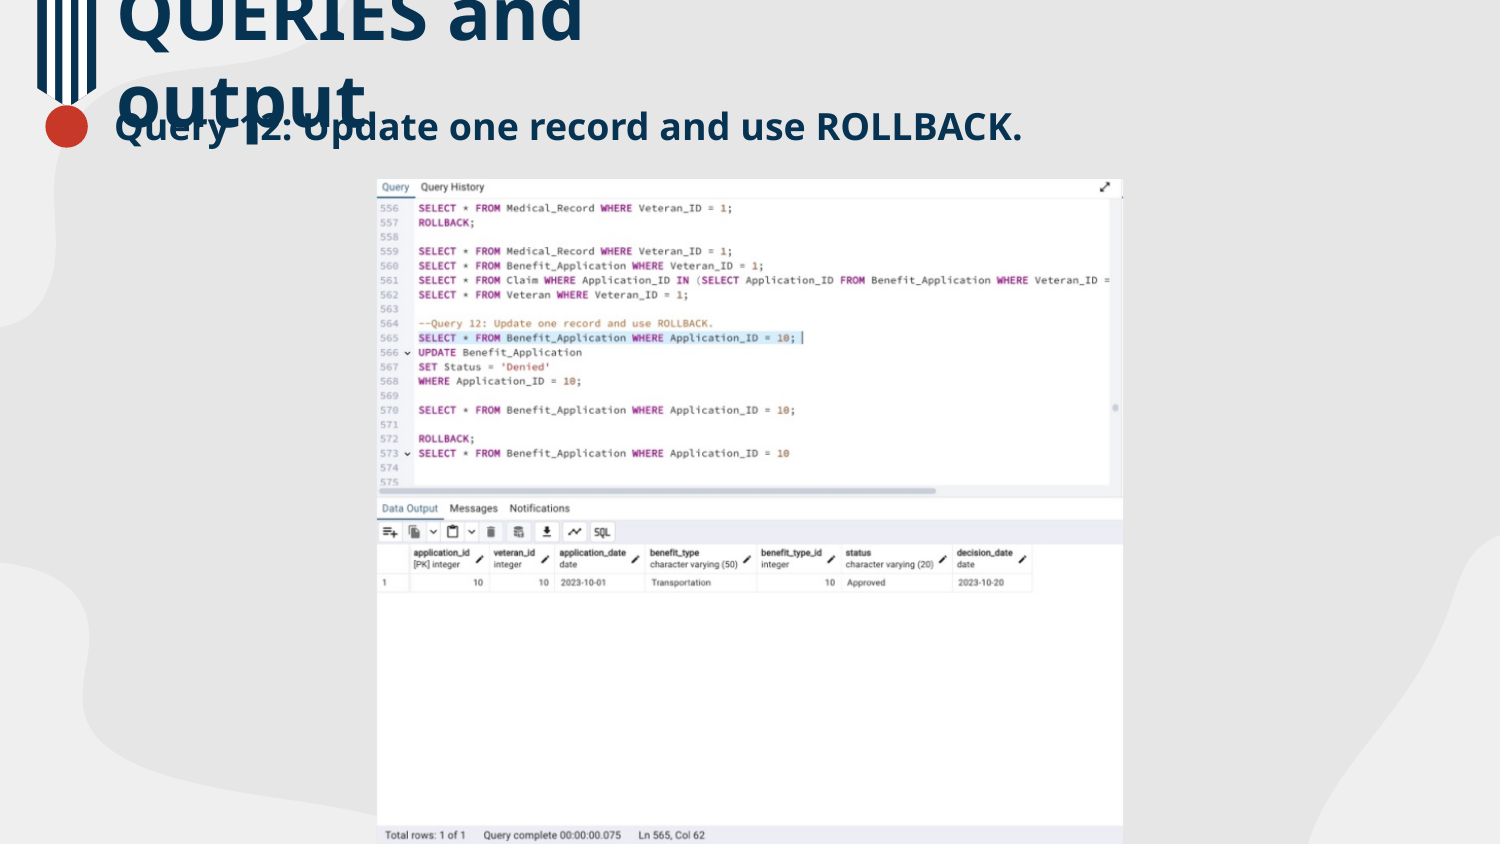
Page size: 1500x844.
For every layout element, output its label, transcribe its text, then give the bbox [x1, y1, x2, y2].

picture [376, 179, 1124, 844]
text_box Query 12: Update one record and use ROLLBACK. [99, 95, 1435, 158]
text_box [37, 0, 97, 148]
text_box QUERIES and output [101, 14, 632, 95]
